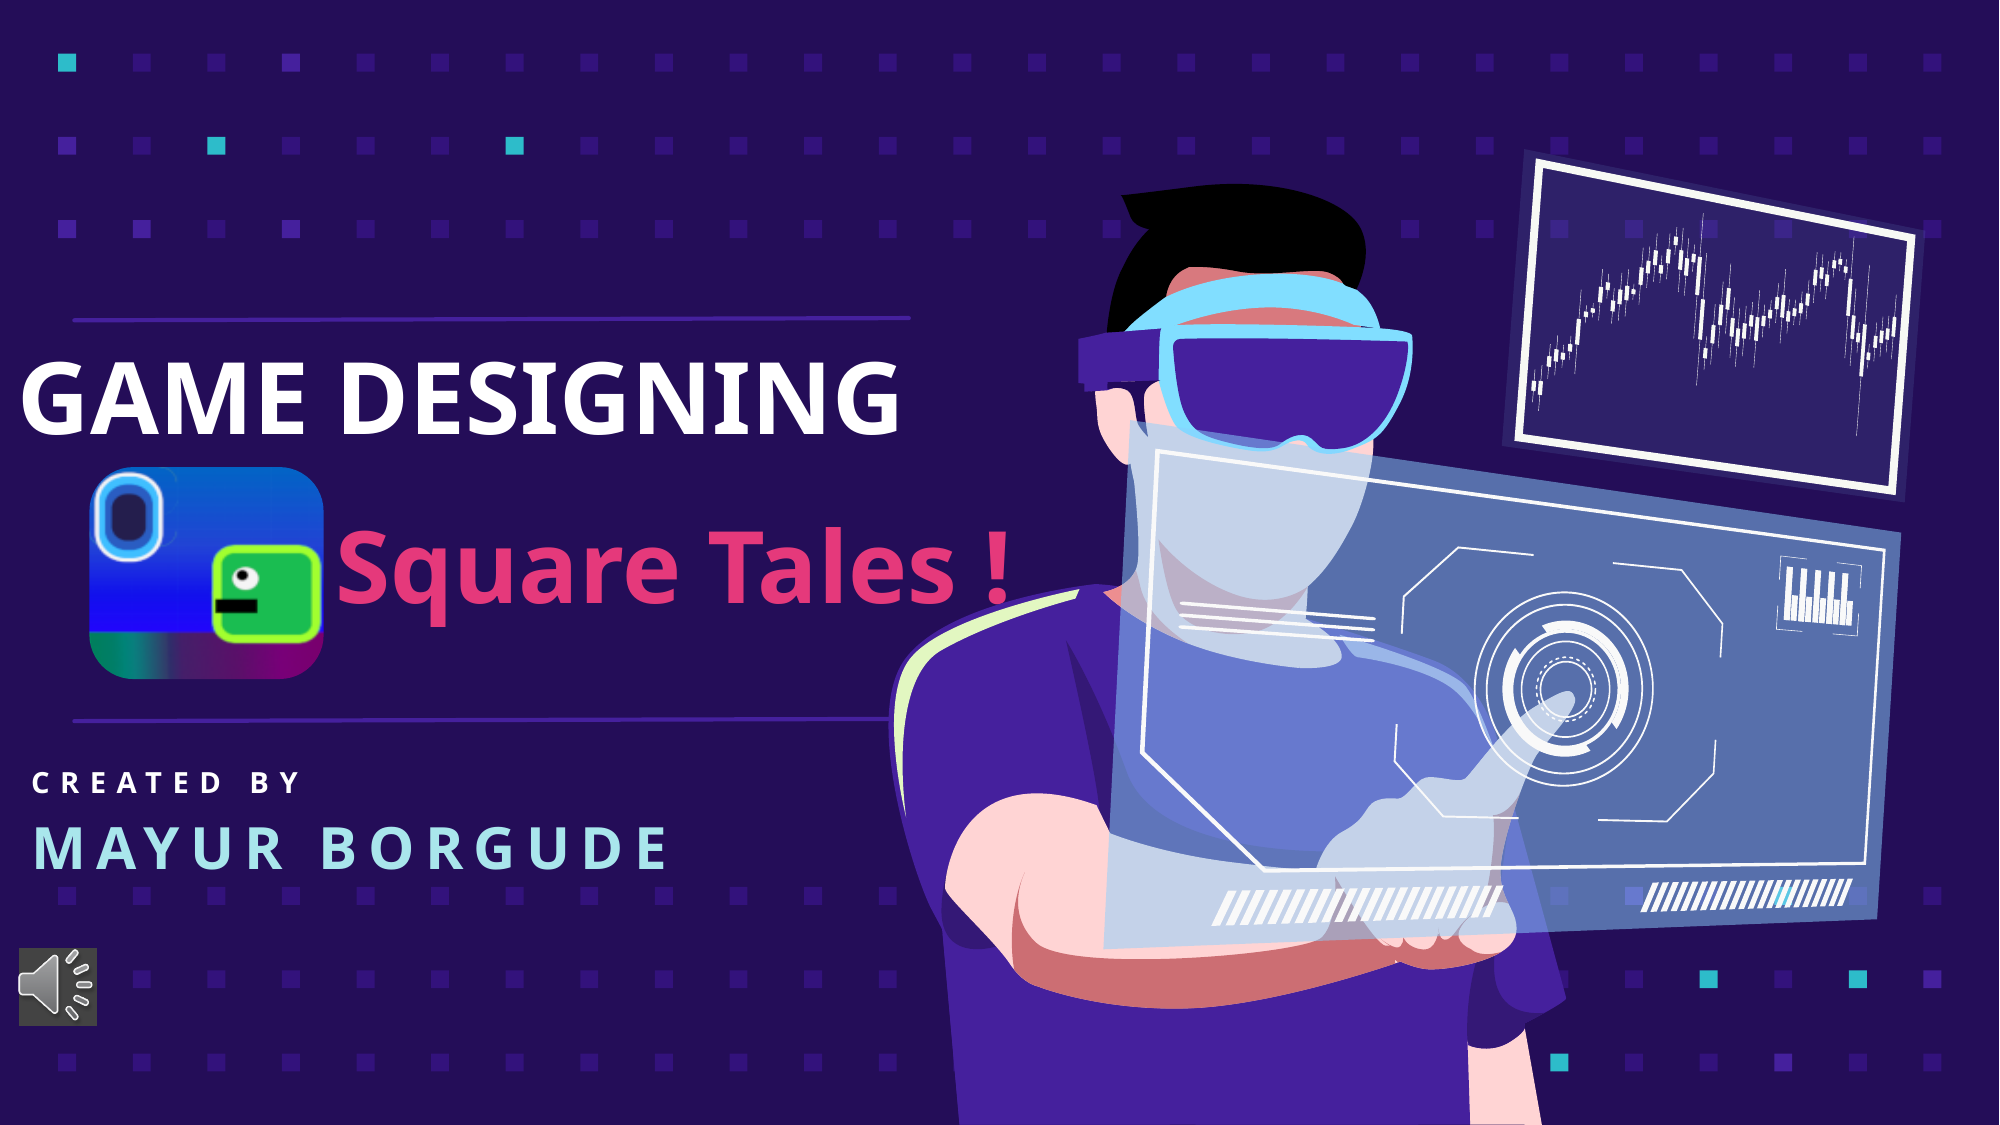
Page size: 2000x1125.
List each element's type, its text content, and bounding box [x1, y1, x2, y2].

title GAME DESIGNING [17, 334, 883, 470]
subtitle CREATED BY MAYUR BORGUDE [31, 754, 883, 914]
text_box [87, 464, 326, 682]
picture [17, 946, 98, 1028]
text_box Square Tales ! [334, 493, 883, 658]
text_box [74, 718, 883, 722]
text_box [888, 148, 1926, 1125]
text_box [74, 317, 883, 321]
